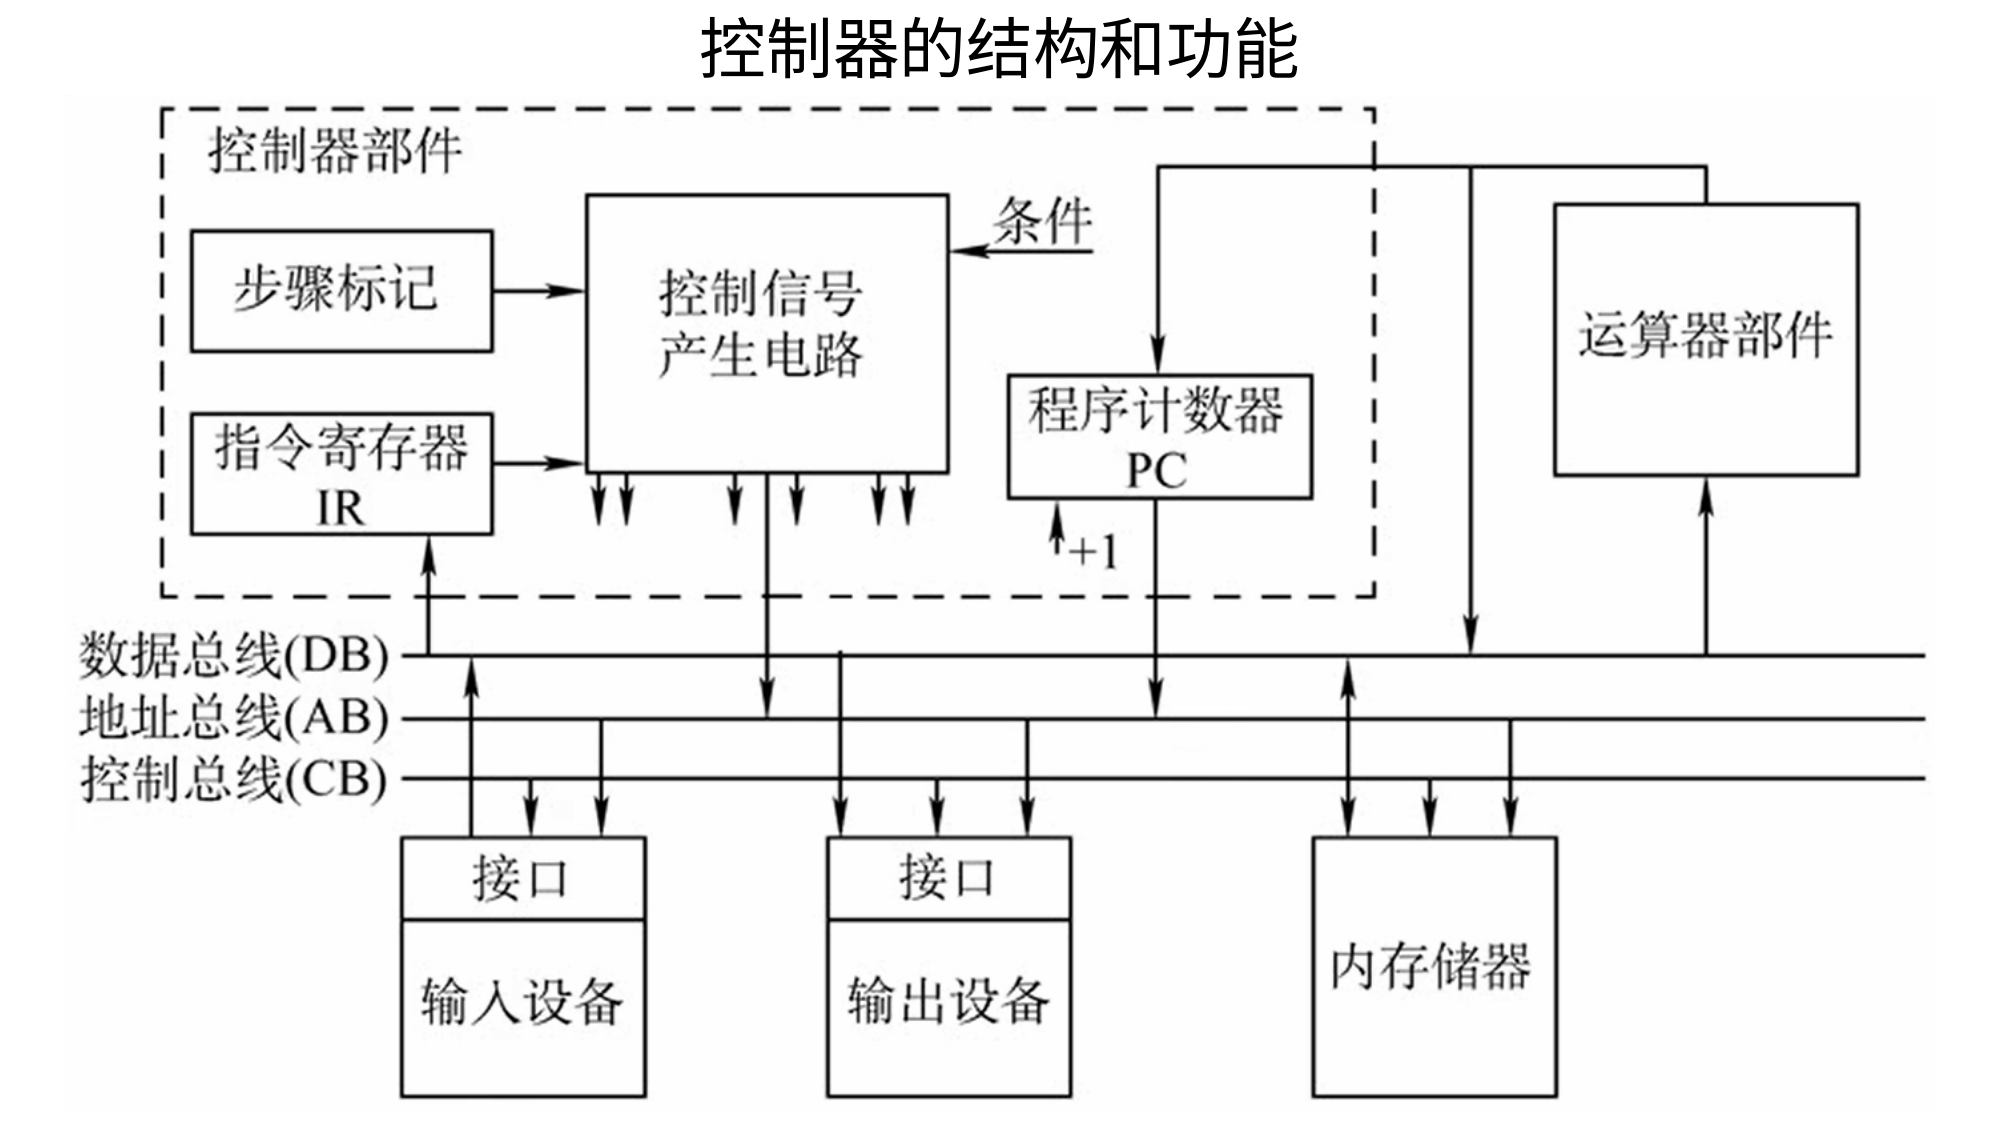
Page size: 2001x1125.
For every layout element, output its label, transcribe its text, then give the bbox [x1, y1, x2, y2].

picture [65, 95, 1935, 1113]
text_box 控制器的结构和功能 [678, 0, 1322, 95]
